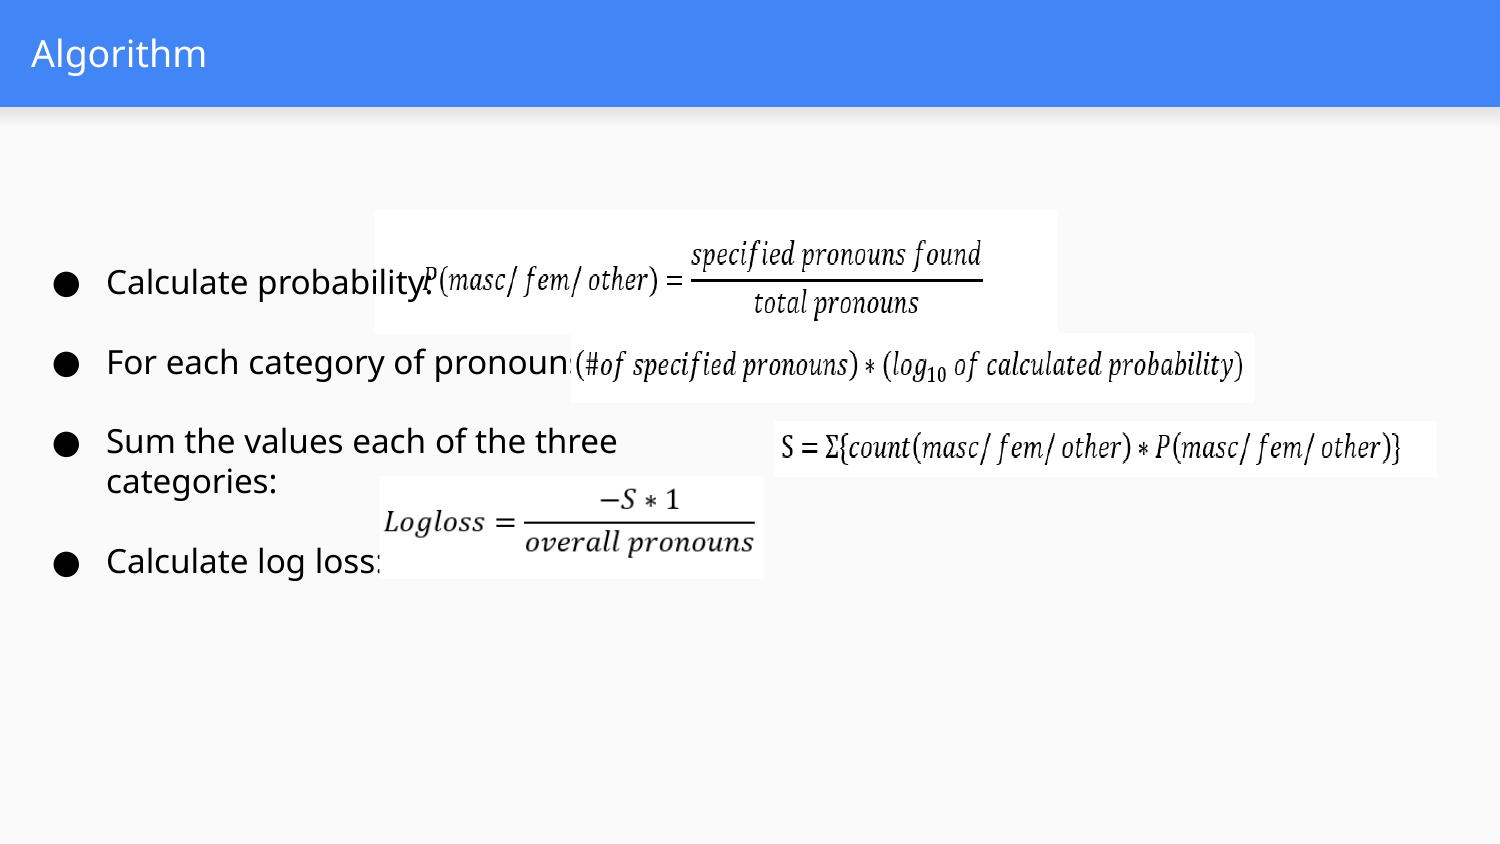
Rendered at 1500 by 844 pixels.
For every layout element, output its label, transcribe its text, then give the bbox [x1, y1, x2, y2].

title Algorithm [16, 2, 1464, 102]
picture [373, 209, 1255, 403]
text_box Calculate probability: For each category of pronouns: Sum the values each of the three categories: Calculate log loss: [16, 245, 797, 739]
picture [773, 421, 1437, 478]
picture [378, 476, 765, 579]
